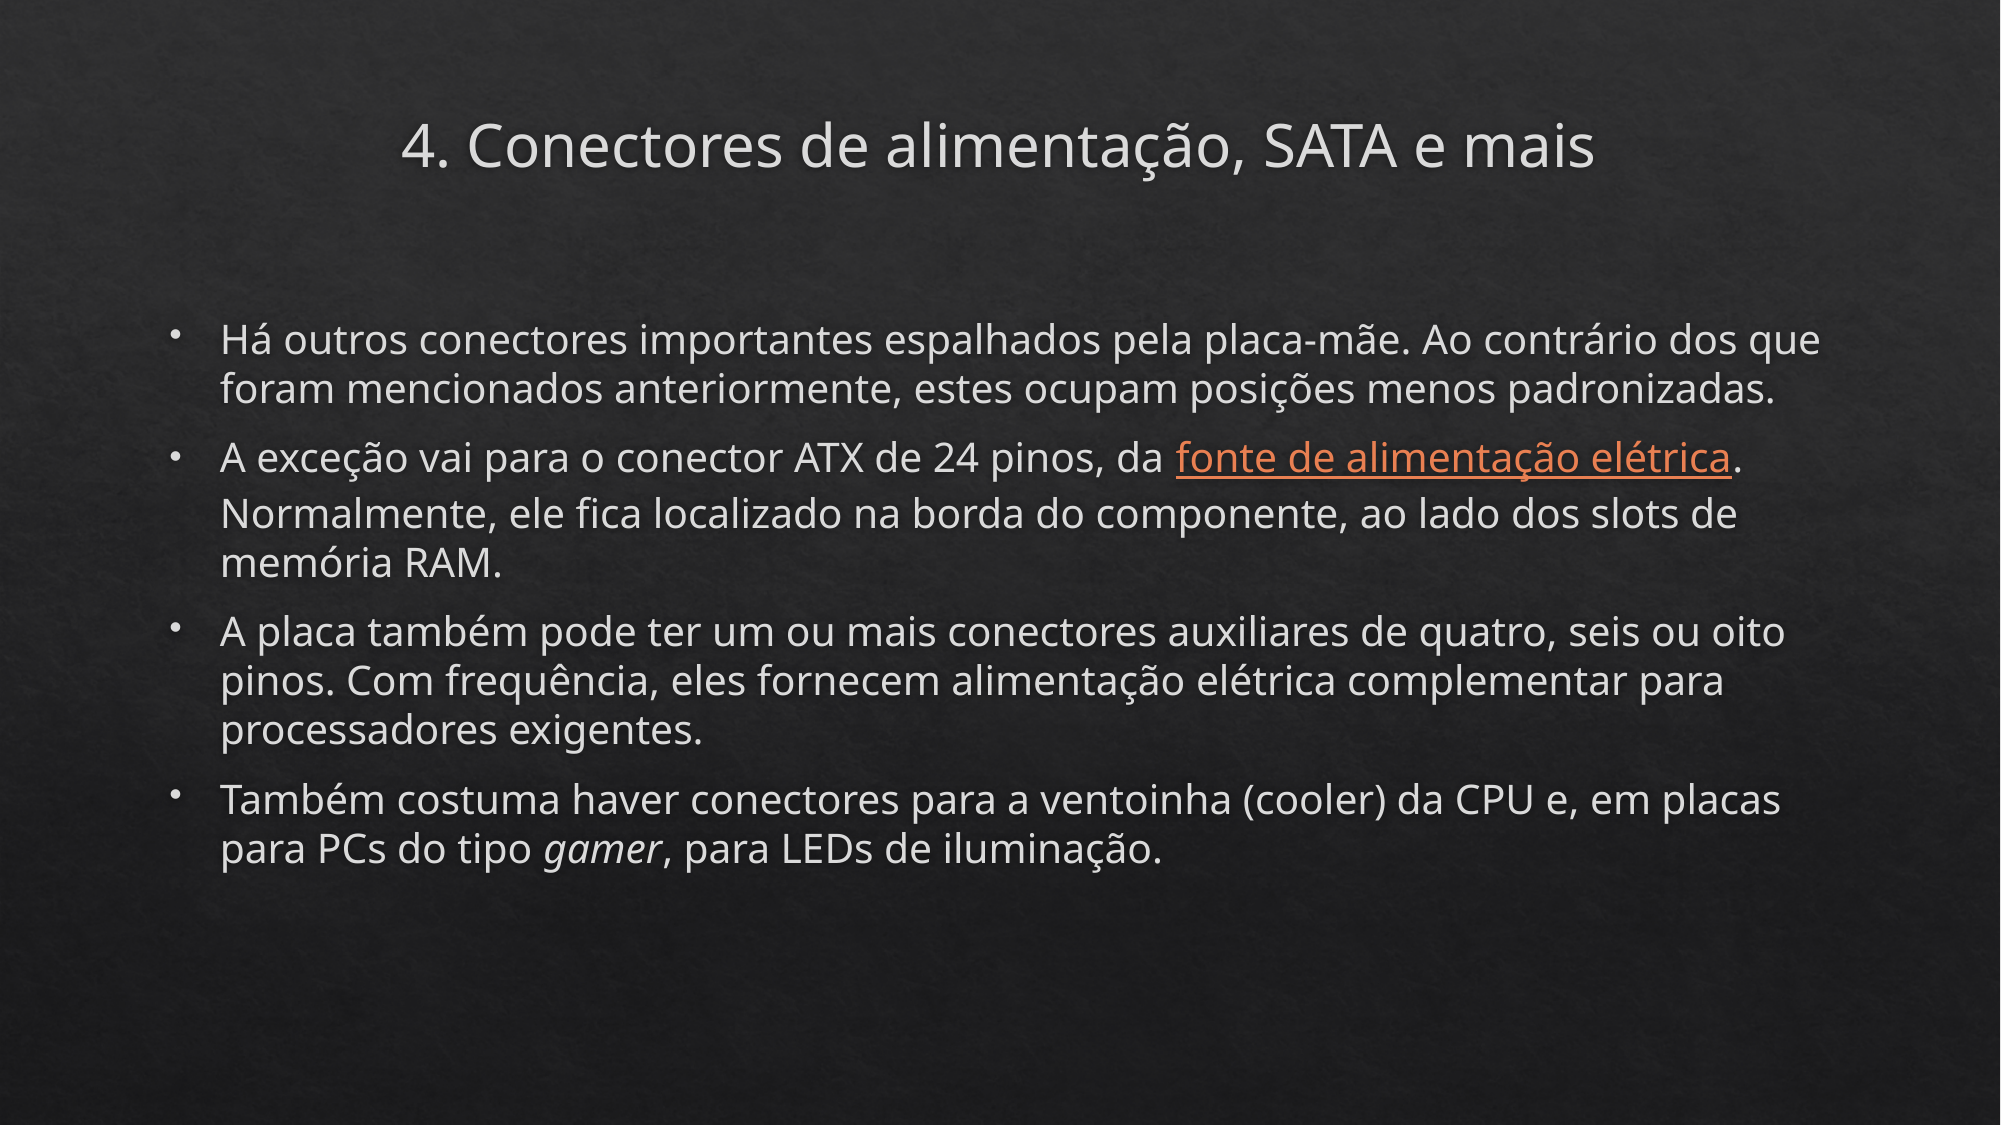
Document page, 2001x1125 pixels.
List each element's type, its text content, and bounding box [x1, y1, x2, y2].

title 4. Conectores de alimentação, SATA e mais [149, 99, 1849, 260]
list Há outros conectores importantes espalhados pela placa-mãe. Ao contrário dos que foram mencionados anteriormente, estes ocupam posições menos padronizadas. A exceção vai para o conector ATX de 24 pinos, da fonte de alimentação elétrica. Normalmente, ele fica localizado na borda do componente, ao lado dos slots de memória RAM. A placa também pode ter um ou mais conectores auxiliares de quatro, seis ou oito pinos. Com frequência, eles fornecem alimentação elétrica complementar para processadores exigentes. Também costuma haver conectores para a ventoinha (cooler) da CPU e, em placas para PCs do tipo gamer, para LEDs de iluminação. [149, 284, 1849, 950]
